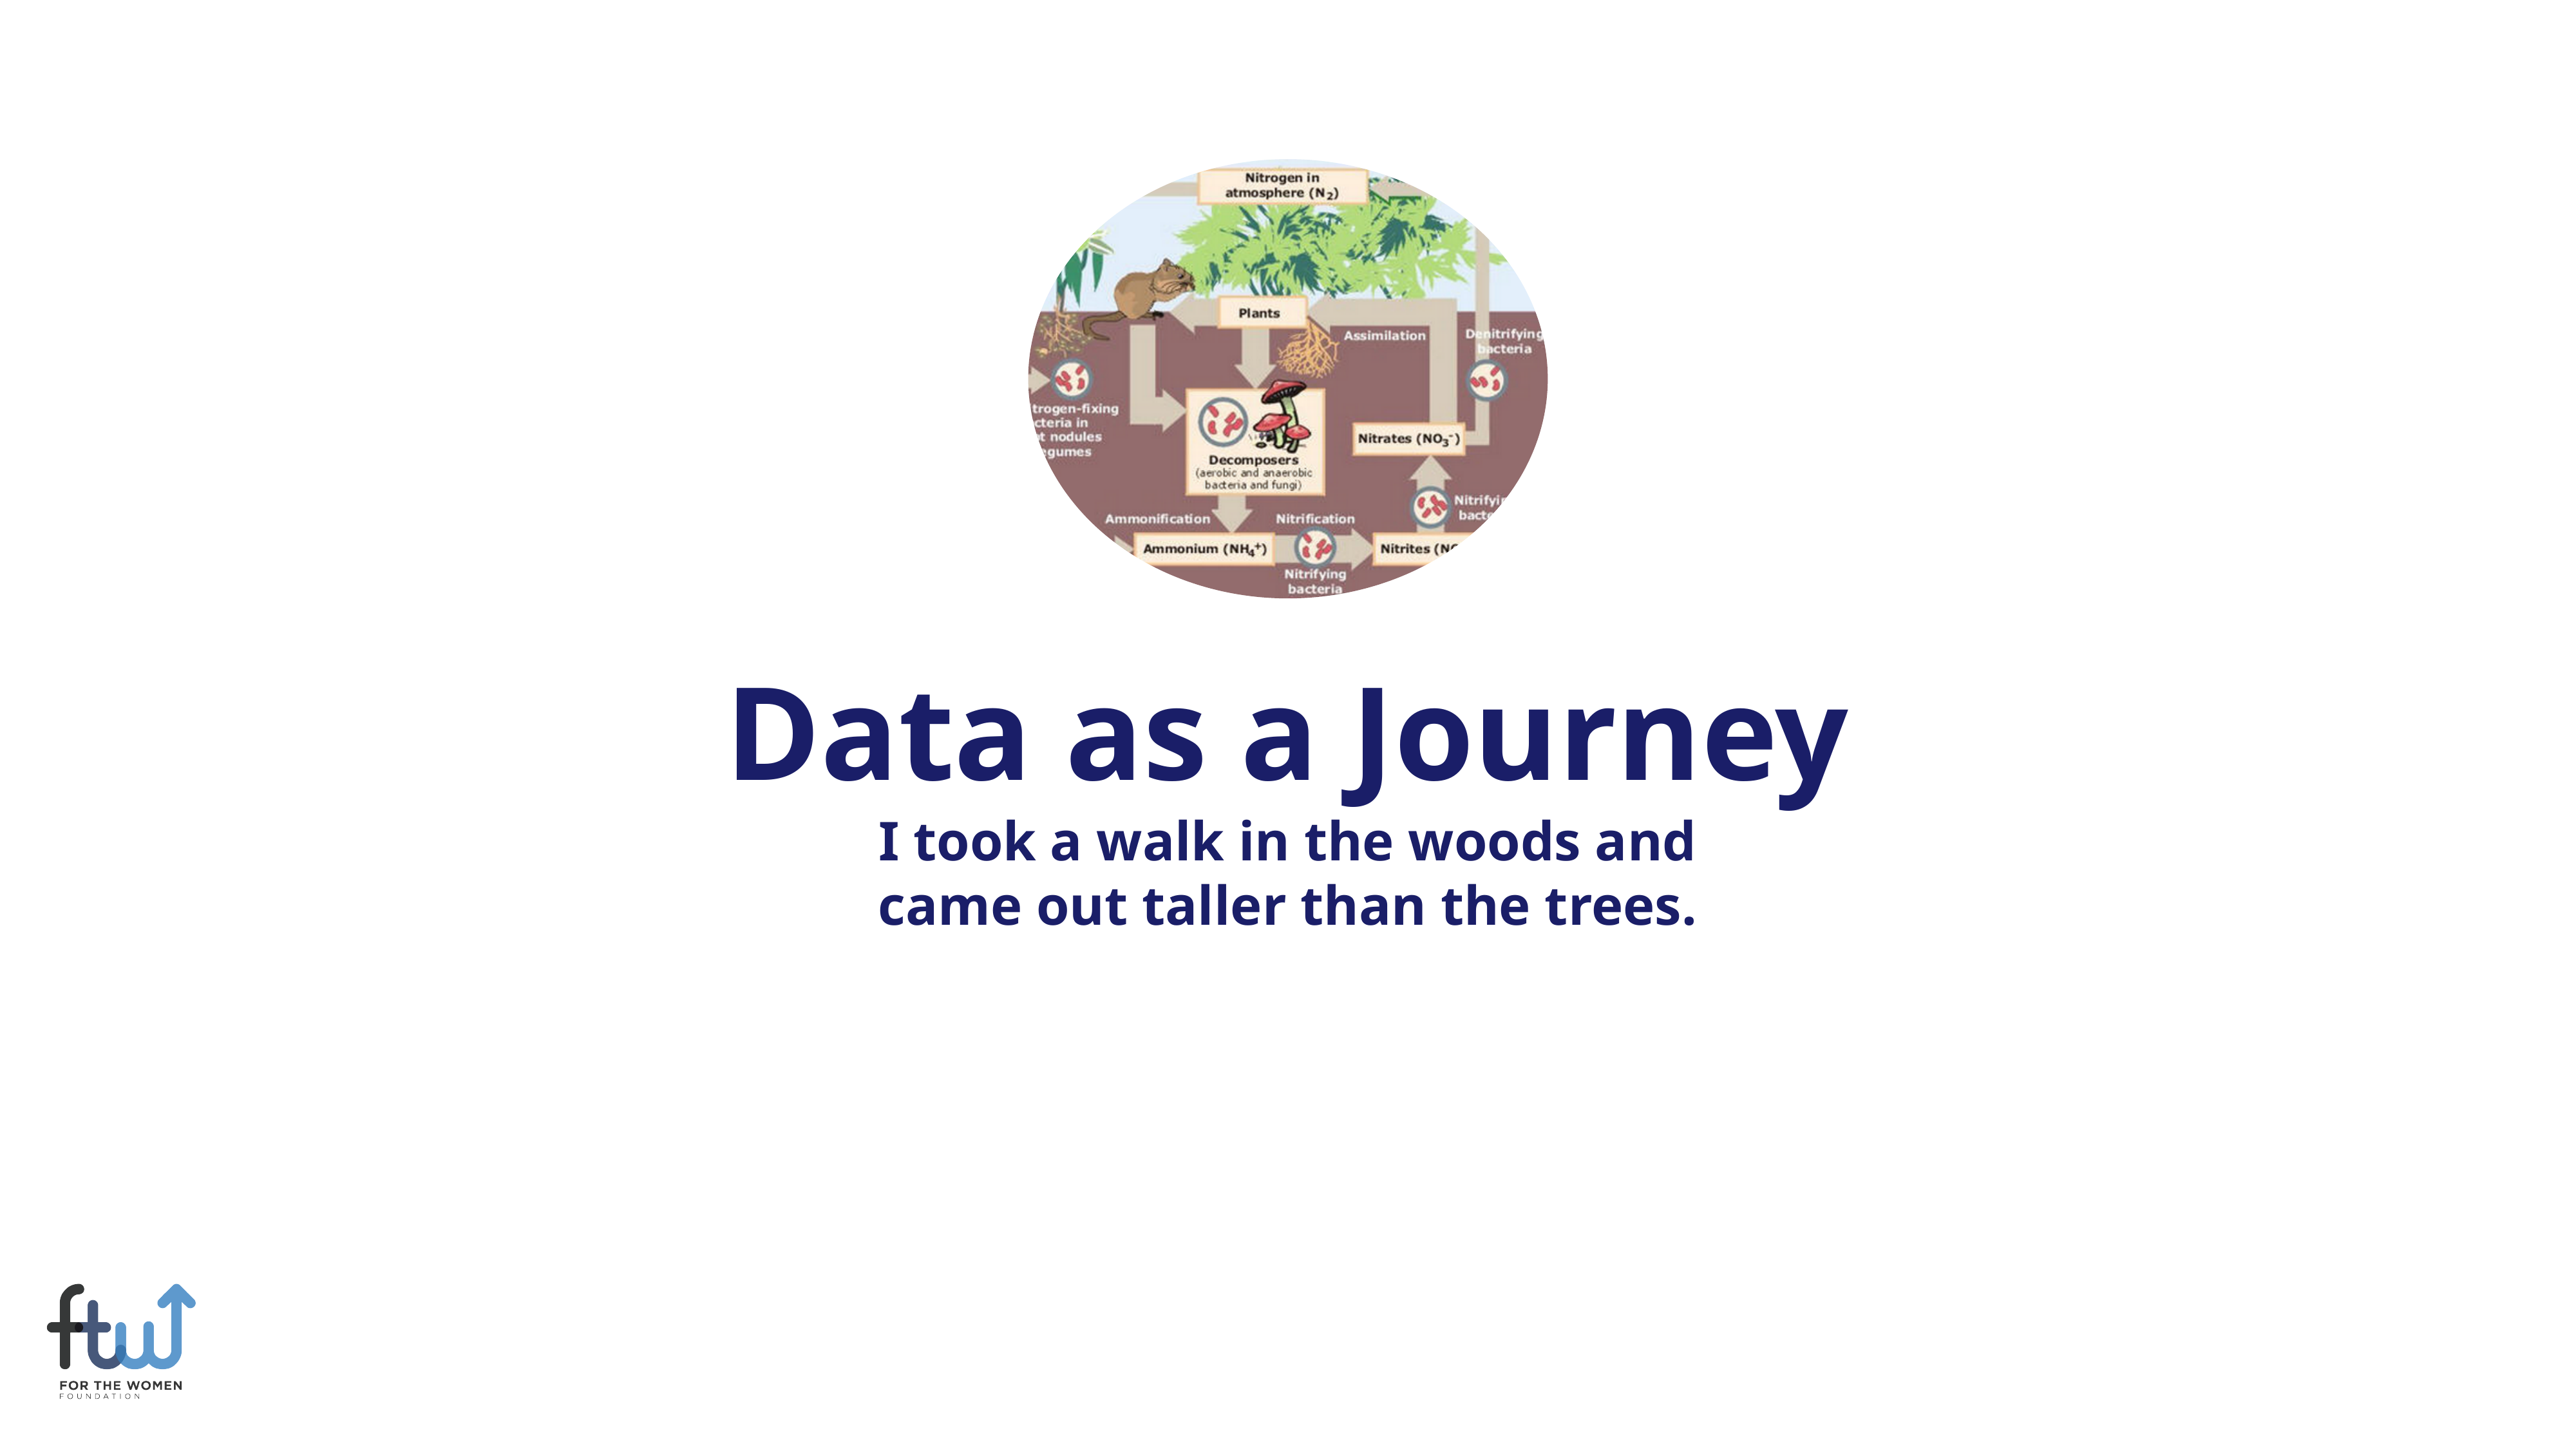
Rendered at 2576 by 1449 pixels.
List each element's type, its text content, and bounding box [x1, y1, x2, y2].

picture [1028, 158, 1548, 599]
text_box I took a walk in the woods and came out taller than the trees. [821, 797, 1755, 946]
picture [0, 1254, 247, 1432]
text_box Data as a Journey [115, 641, 2459, 907]
